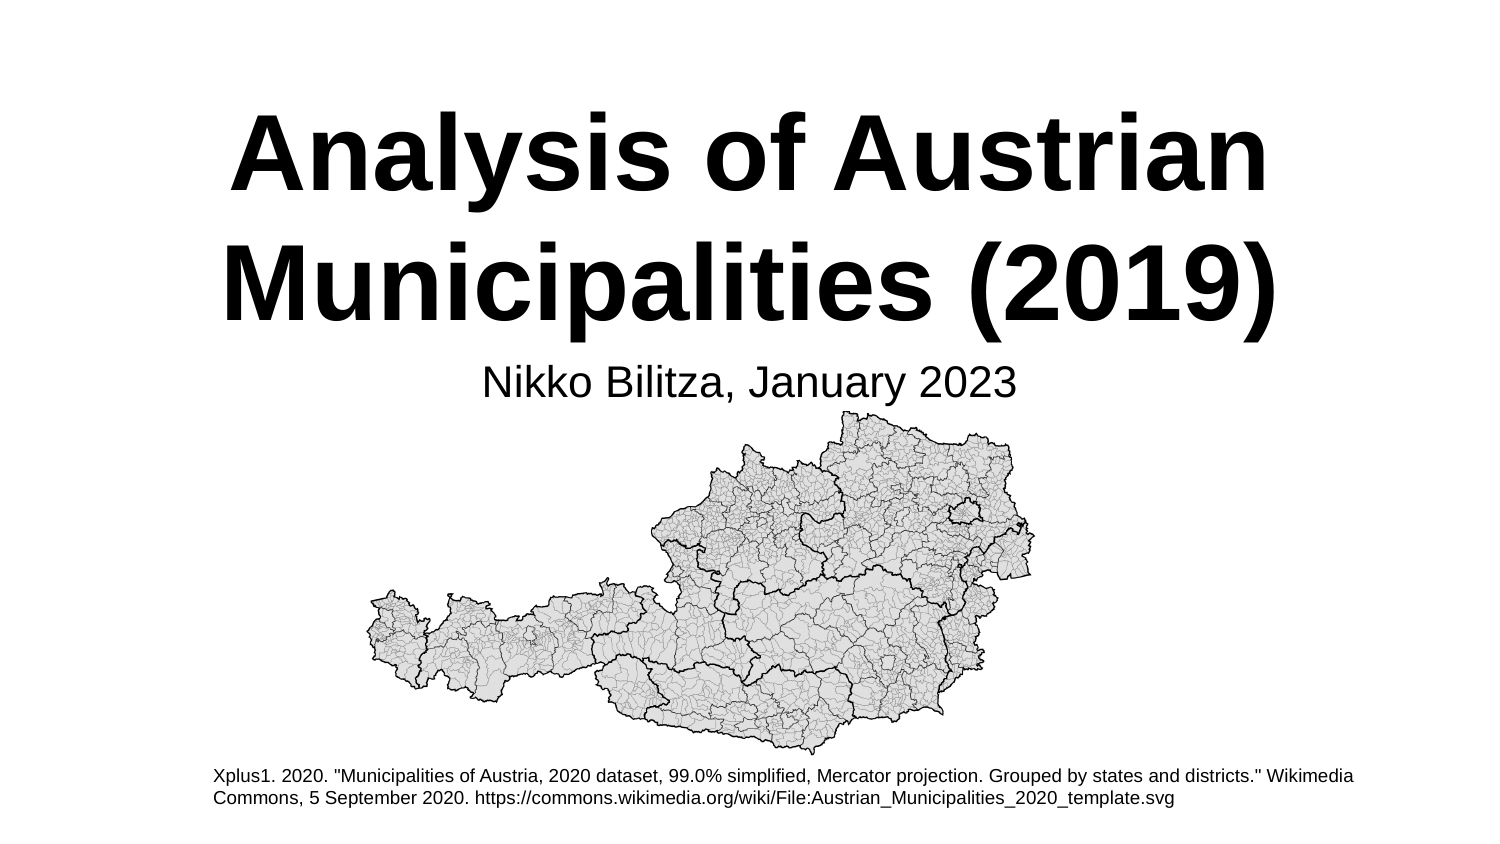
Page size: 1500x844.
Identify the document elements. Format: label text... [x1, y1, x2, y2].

title Analysis of Austrian Municipalities (2019) [51, 20, 1449, 358]
picture [366, 411, 1047, 759]
text_box Xplus1. 2020. "Municipalities of Austria, 2020 dataset, 99.0% simplified, Mercator projection. Grouped by states and districts." Wikimedia Commons, 5 September 2020. https://commons.wikimedia.org/wiki/File:Austrian_Municipalities_2020_template.svg [198, 748, 1386, 824]
title Nikko Bilitza, January 2023 [267, 338, 1233, 422]
